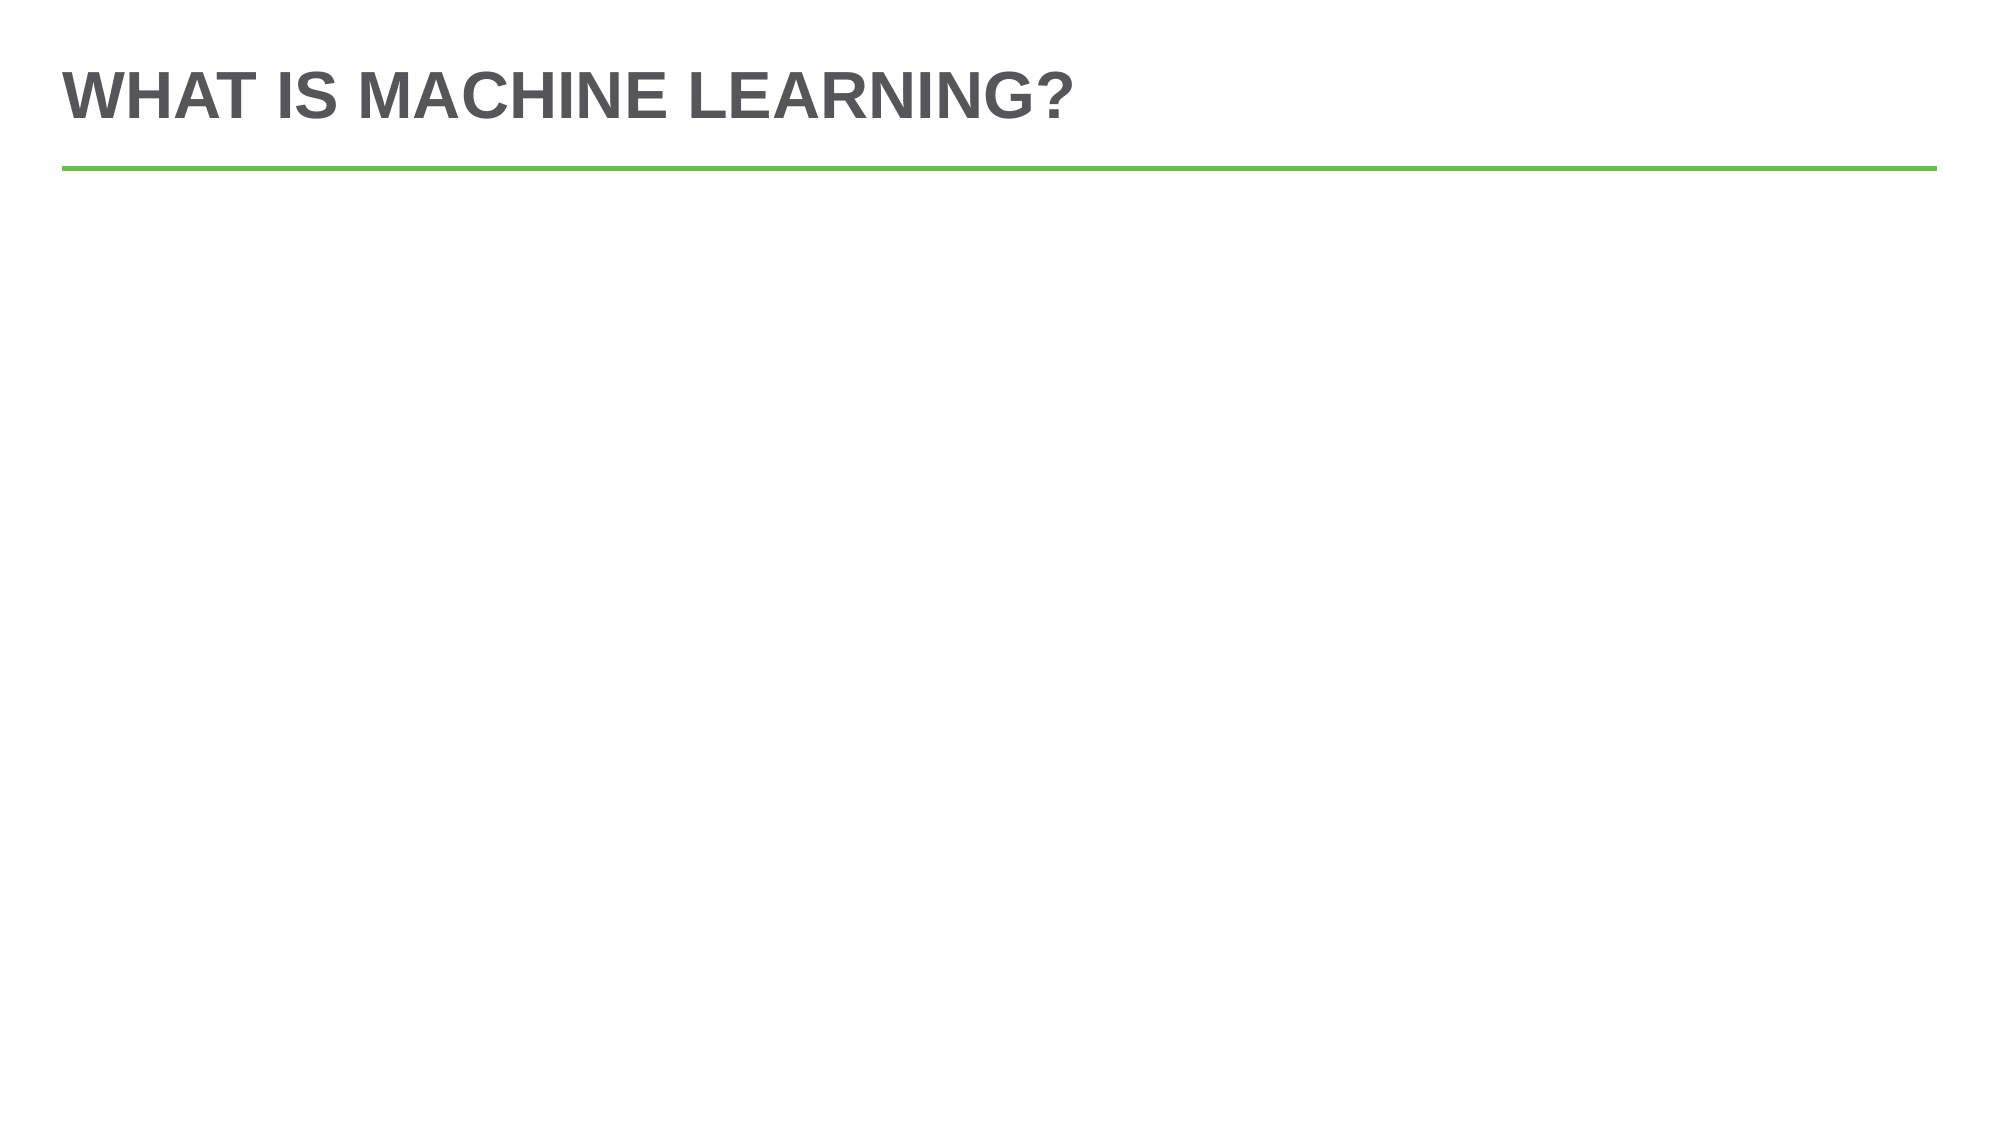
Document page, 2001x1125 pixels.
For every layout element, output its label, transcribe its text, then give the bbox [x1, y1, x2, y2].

title What is machine learning? [62, 37, 1938, 150]
